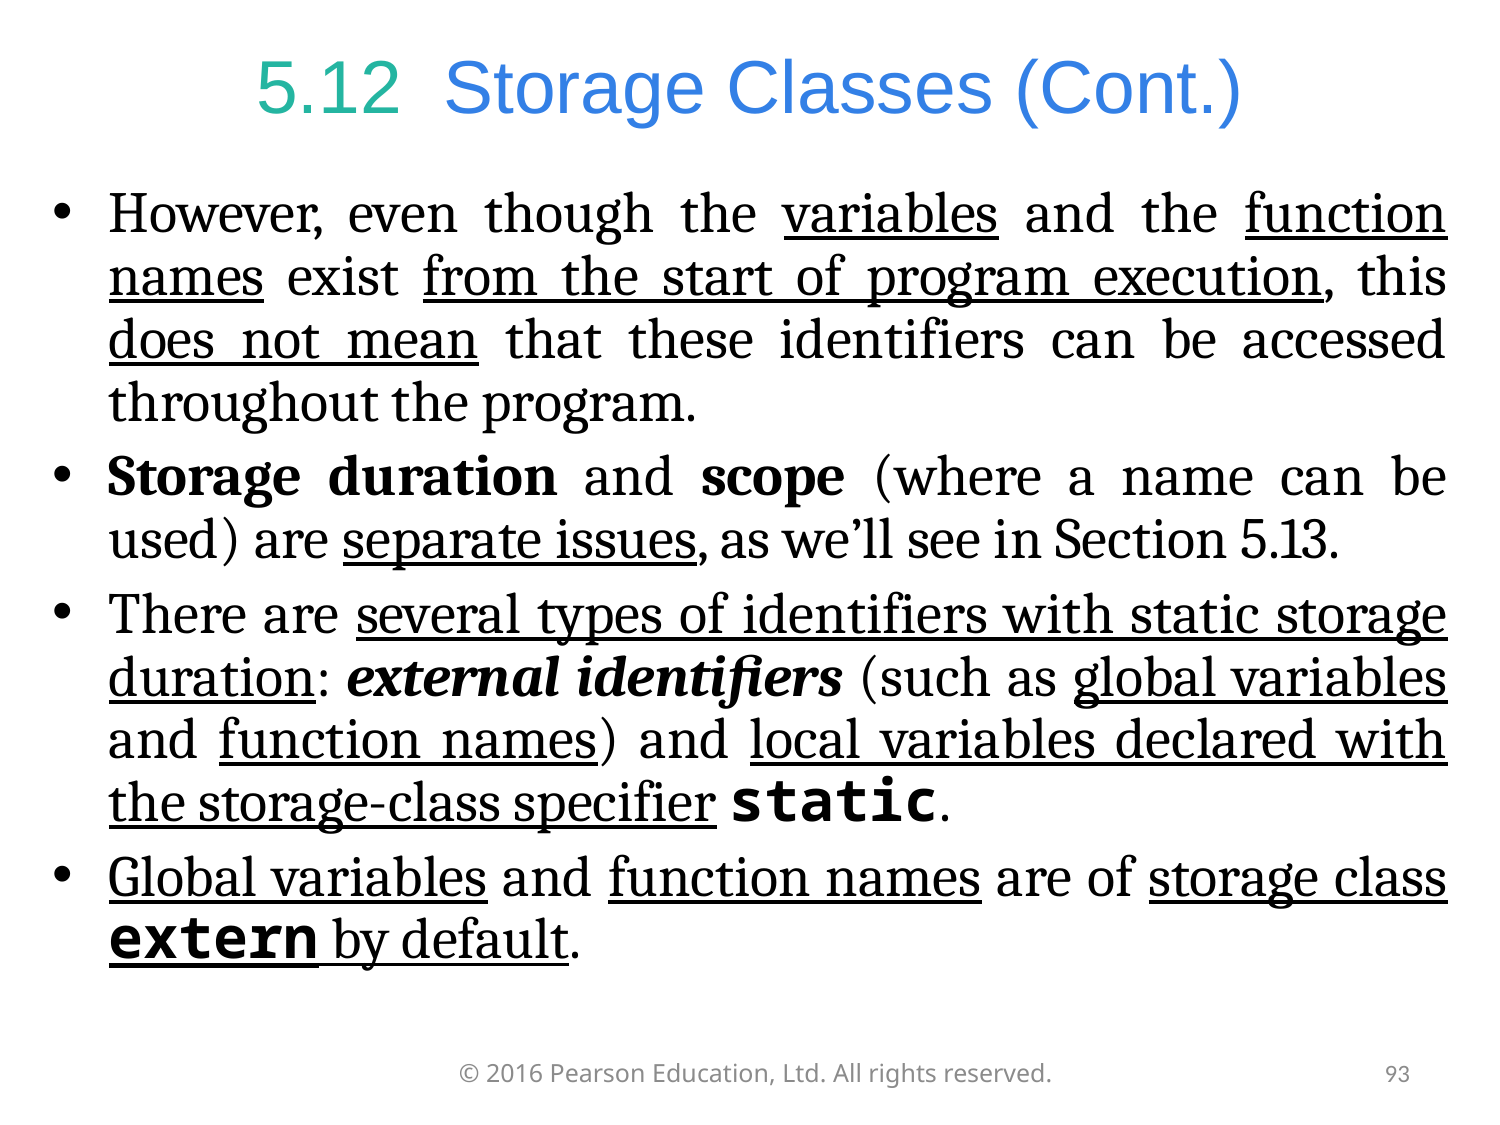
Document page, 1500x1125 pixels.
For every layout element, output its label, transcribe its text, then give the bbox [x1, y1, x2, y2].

list However, even though the variables and the function names exist from the start of program execution, this does not mean that these identifiers can be accessed throughout the program. Storage duration and scope (where a name can be used) are separate issues, as we’ll see in Section 5.13. There are several types of identifiers with static storage duration: external identifiers (such as global variables and function names) and local variables declared with the storage-class specifier static. Global variables and function names are of storage class extern by default. [37, 174, 1463, 1103]
title 5.12 Storage Classes (Cont.) [75, 24, 1425, 143]
footer © 2016 Pearson Education, Ltd. All rights reserved. [362, 1042, 1074, 1103]
slide_number 93 [1074, 1042, 1425, 1103]
